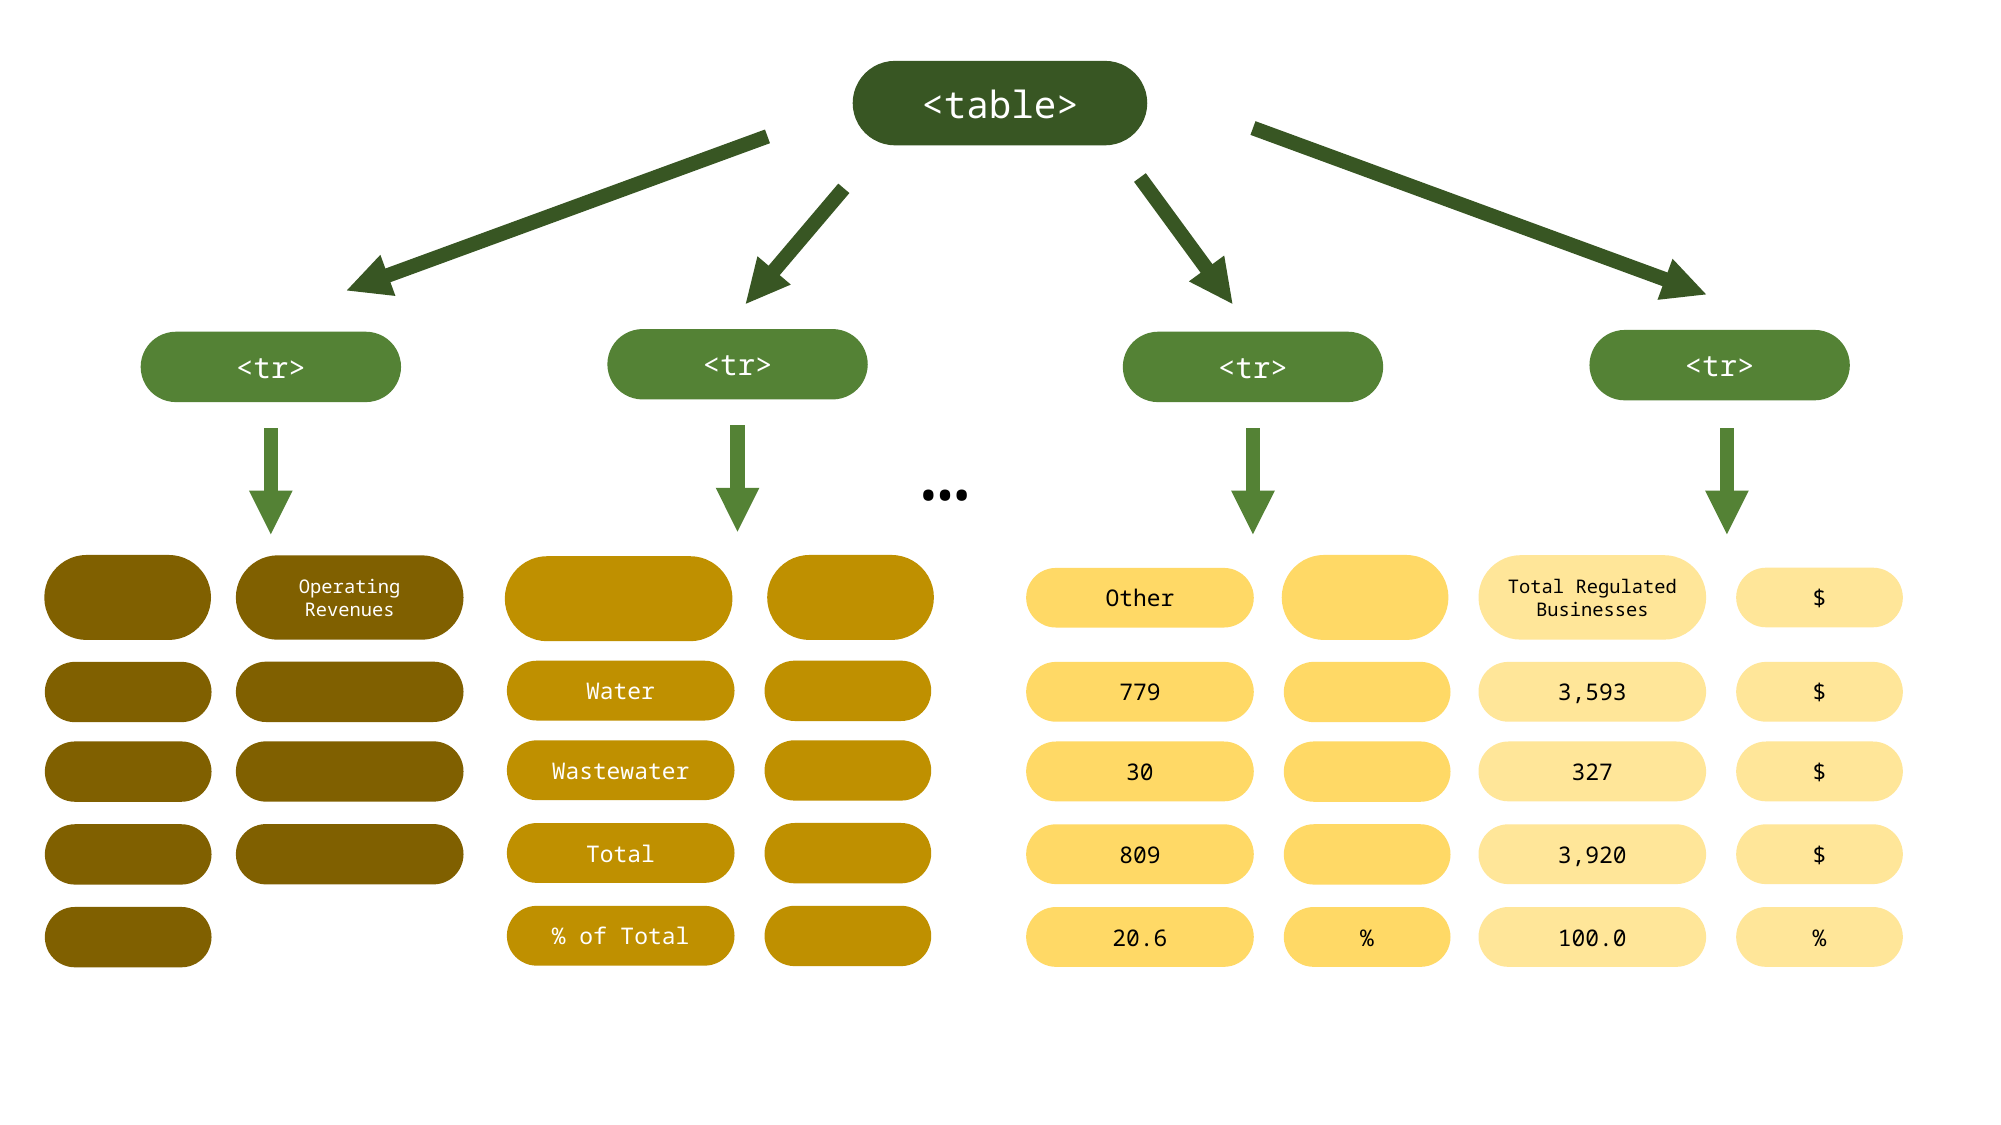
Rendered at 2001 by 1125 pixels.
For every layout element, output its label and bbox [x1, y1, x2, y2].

text_box [1478, 661, 1707, 722]
text_box [1026, 824, 1254, 885]
text_box [1283, 907, 1451, 967]
text_box [44, 906, 212, 968]
text_box [504, 556, 733, 642]
text_box [1122, 331, 1384, 403]
text_box [44, 824, 212, 885]
text_box [506, 660, 735, 721]
text_box [1283, 824, 1451, 885]
text_box [1478, 741, 1707, 802]
text_box [44, 741, 212, 802]
text_box [1736, 567, 1903, 628]
text_box [1478, 824, 1707, 885]
text_box [235, 555, 464, 640]
text_box [44, 554, 212, 640]
text_box [764, 660, 932, 722]
text_box [607, 329, 868, 400]
text_box [1026, 907, 1254, 967]
text_box [1478, 555, 1707, 640]
text_box [852, 60, 1148, 146]
text_box [506, 823, 735, 883]
text_box [1736, 661, 1903, 722]
text_box [506, 905, 735, 966]
text_box [764, 905, 932, 967]
text_box [841, 386, 1050, 549]
text_box [235, 824, 464, 885]
text_box [1736, 907, 1903, 967]
text_box [764, 740, 932, 801]
text_box [1281, 554, 1449, 640]
text_box [506, 740, 735, 801]
text_box [140, 331, 402, 403]
text_box [1139, 177, 1233, 304]
text_box [346, 136, 844, 304]
text_box [1252, 127, 1707, 295]
text_box [1736, 741, 1903, 802]
text_box [764, 822, 932, 884]
text_box [1589, 329, 1850, 401]
text_box [235, 661, 464, 723]
text_box [44, 661, 212, 723]
text_box [235, 741, 464, 802]
text_box [1026, 567, 1254, 628]
text_box [1736, 824, 1903, 885]
text_box [1026, 661, 1254, 722]
text_box [1478, 907, 1707, 967]
text_box [767, 554, 934, 640]
text_box [1026, 741, 1254, 802]
text_box [1283, 661, 1451, 723]
text_box [1283, 741, 1451, 802]
